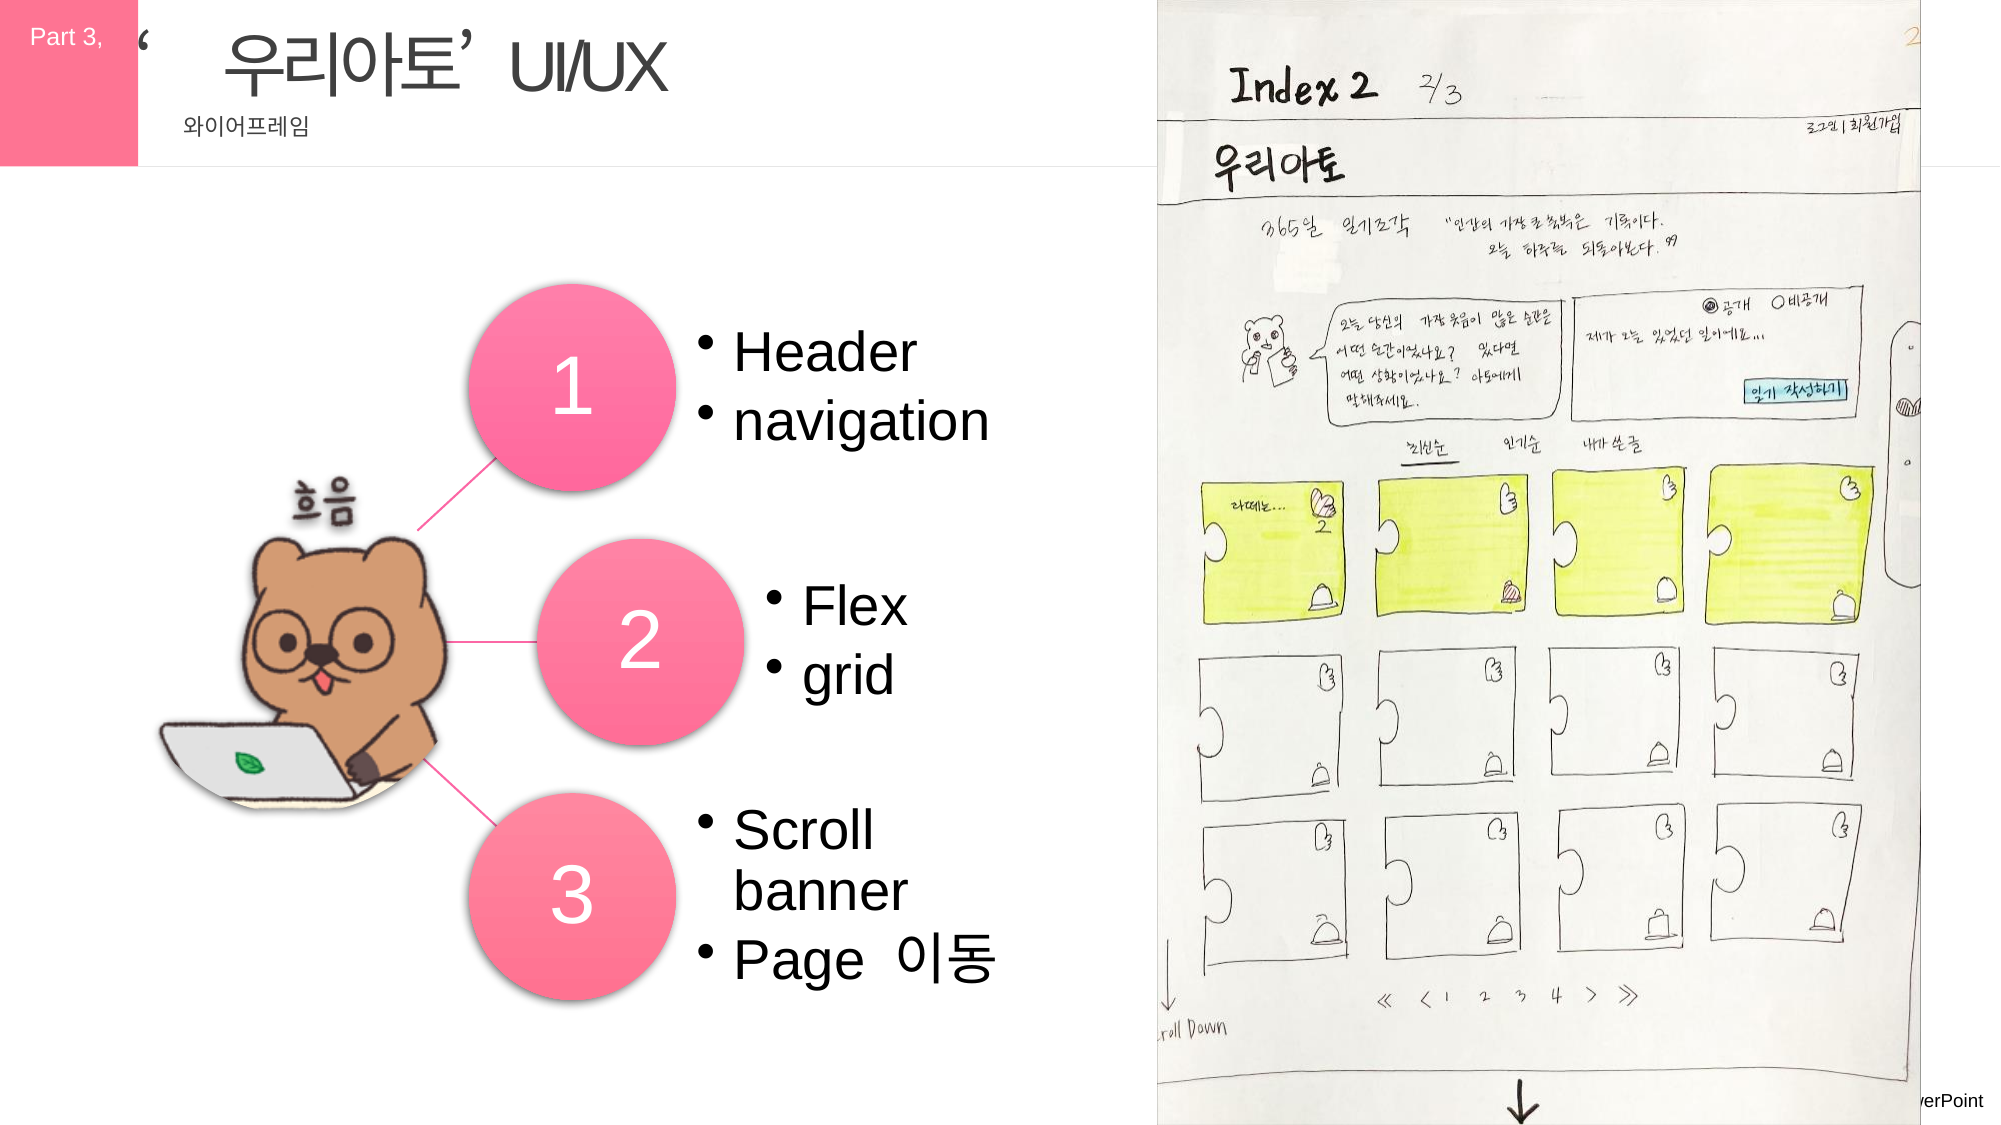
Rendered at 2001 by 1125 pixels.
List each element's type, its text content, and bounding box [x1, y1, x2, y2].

text_box Part 3, [15, 13, 119, 59]
text_box 와이어프레임 [168, 104, 326, 148]
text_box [66, 283, 1133, 1000]
picture [1157, 0, 1921, 1125]
text_box ‘우리아토’ UI/UX [119, 13, 686, 114]
text_box [0, 0, 139, 167]
